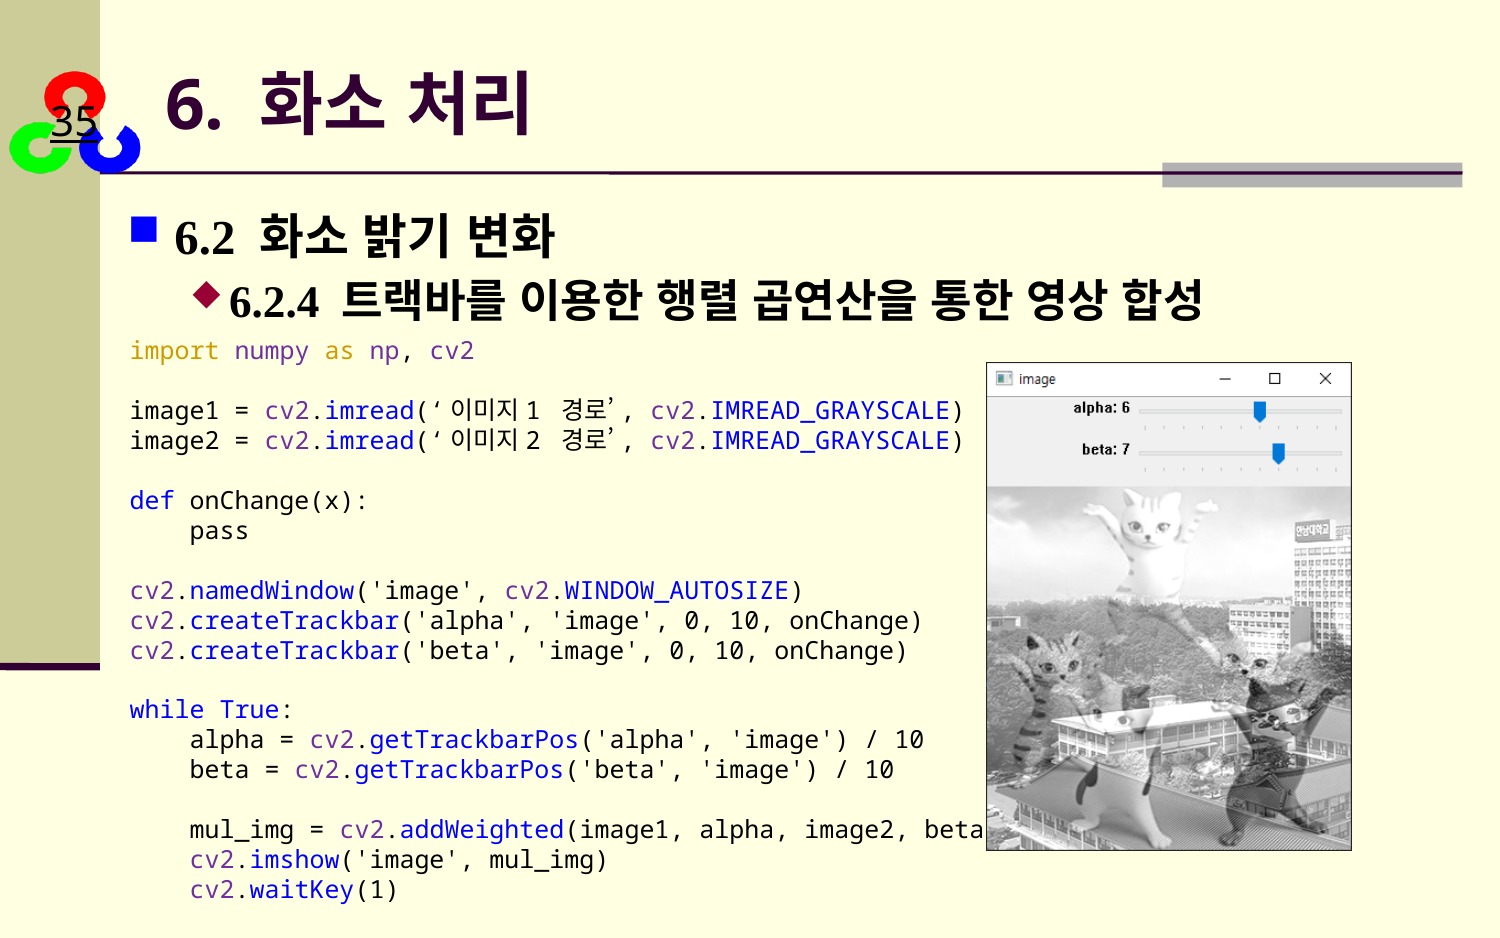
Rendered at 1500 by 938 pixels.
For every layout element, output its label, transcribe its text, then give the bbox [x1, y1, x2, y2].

text_box import numpy as np, cv2 image1 = cv2.imread(‘이미지1 경로’, cv2.IMREAD_GRAYSCALE) image2 = cv2.imread(‘이미지2 경로’, cv2.IMREAD_GRAYSCALE) def onChange(x): pass cv2.namedWindow('image', cv2.WINDOW_AUTOSIZE) cv2.createTrackbar('alpha', 'image', 0, 10, onChange) cv2.createTrackbar('beta', 'image', 0, 10, onChange) while True: alpha = cv2.getTrackbarPos('alpha', 'image') / 10 beta = cv2.getTrackbarPos('beta', 'image') / 10 mul_img = cv2.addWeighted(image1, alpha, image2, beta, 0) cv2.imshow('image', mul_img) cv2.waitKey(1) [114, 327, 1427, 911]
title 6. 화소 처리 [149, 37, 1463, 167]
list 6.2 화소 밝기 변화 6.2.4 트랙바를 이용한 행렬 곱연산을 통한 영상 합성 [112, 197, 1463, 876]
picture [0, 62, 149, 179]
picture [985, 362, 1352, 851]
